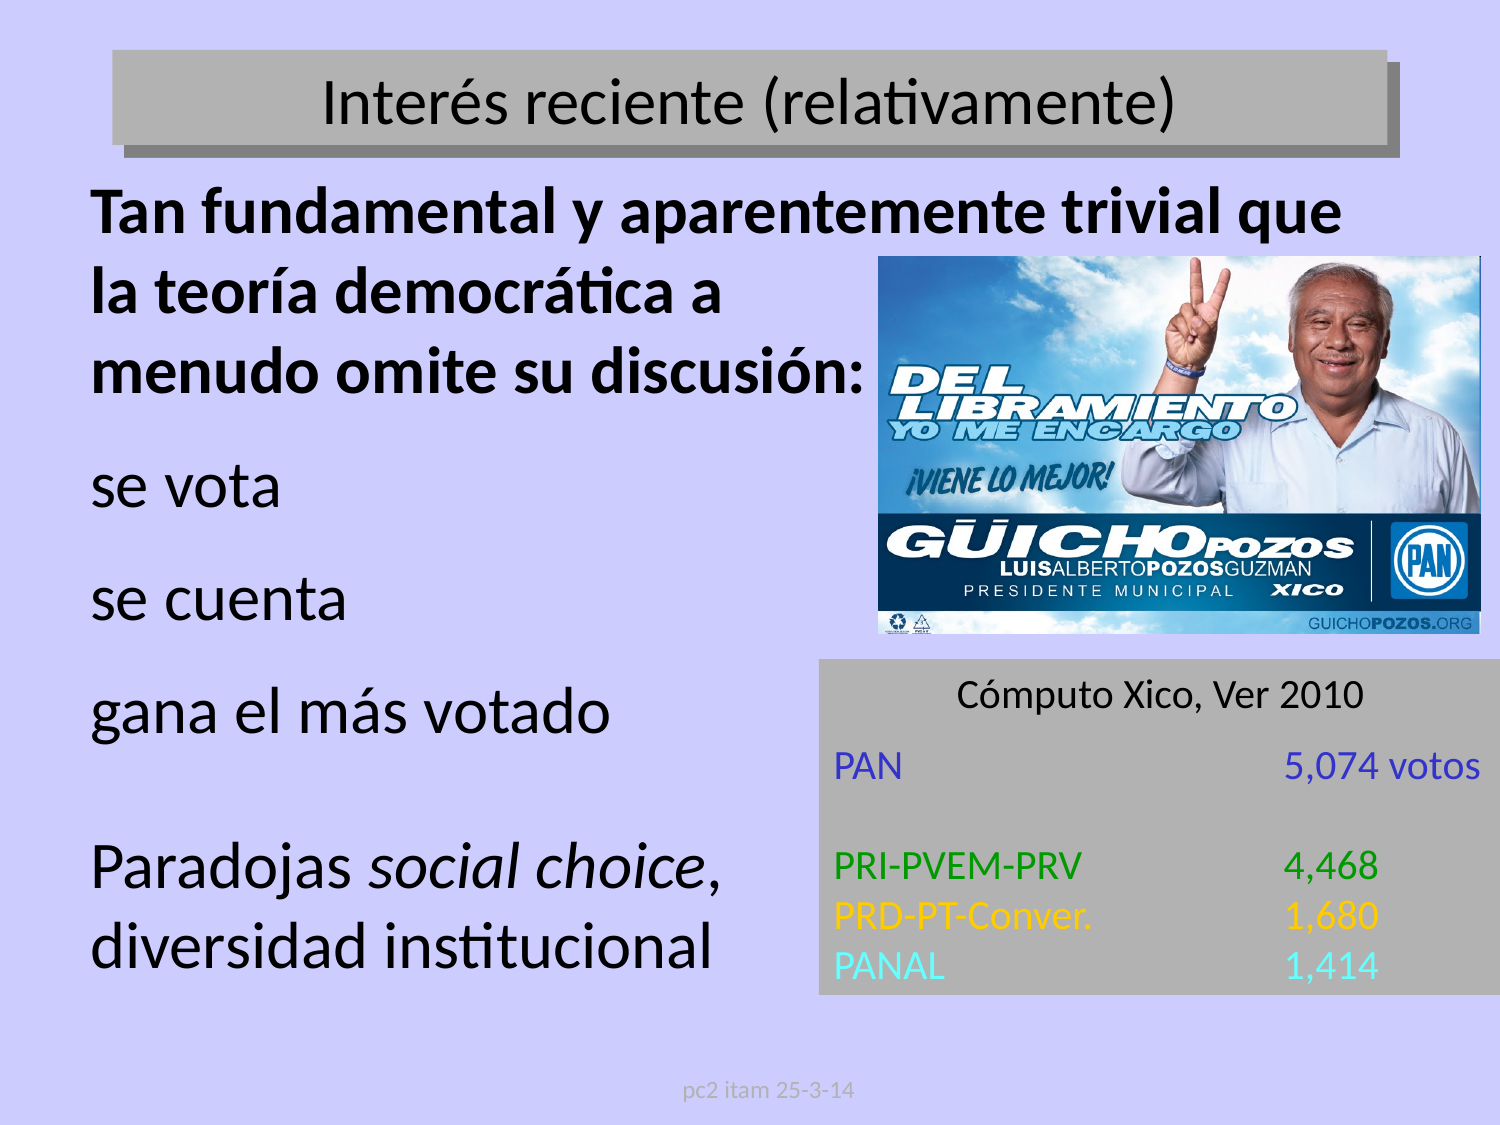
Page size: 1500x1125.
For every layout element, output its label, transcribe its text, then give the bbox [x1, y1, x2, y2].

picture [877, 256, 1481, 634]
text_box Cómputo Xico, Ver 2010 PAN 5,074 votos PRI-PVEM-PRV 4,468 PRD-PT-Conver. 1,680 PANAL 1,414 [818, 659, 1500, 995]
text_box Tan fundamental y aparentemente trivial que la teoría democrática a menudo omite su discusión: se vota se cuenta gana el más votado Paradojas social choice, diversidad institucional [75, 159, 1435, 990]
text_box Interés reciente (relativamente) [112, 49, 1388, 145]
